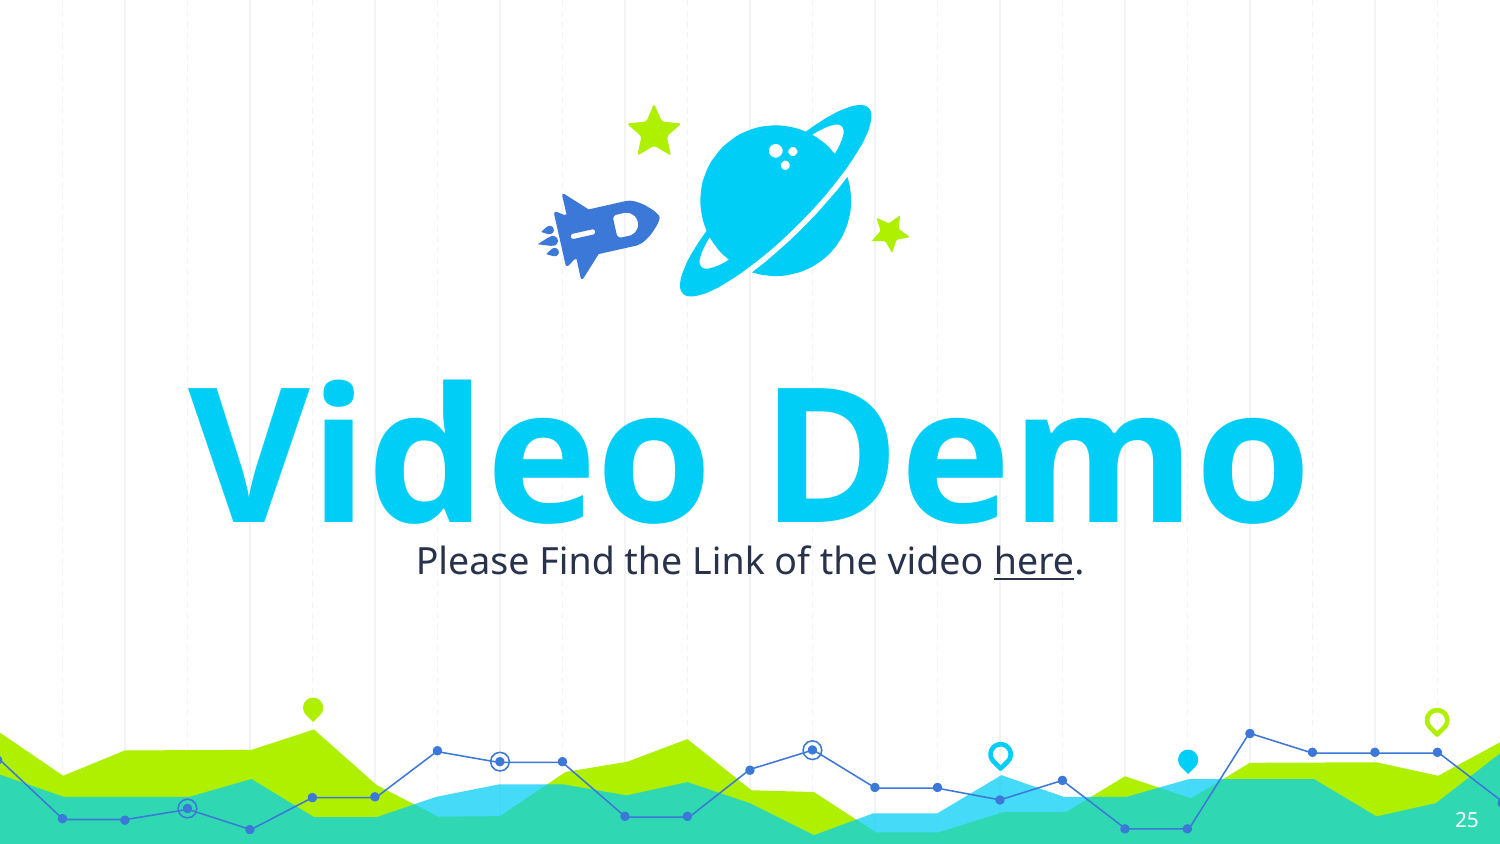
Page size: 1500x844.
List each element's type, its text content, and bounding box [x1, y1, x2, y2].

slide_number 25 [1403, 791, 1494, 844]
subtitle Please Find the Link of the video here. [355, 522, 1145, 651]
text_box [628, 105, 674, 155]
text_box [877, 215, 909, 253]
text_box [679, 104, 872, 297]
title Video Demo [112, 384, 1388, 575]
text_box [547, 182, 645, 280]
